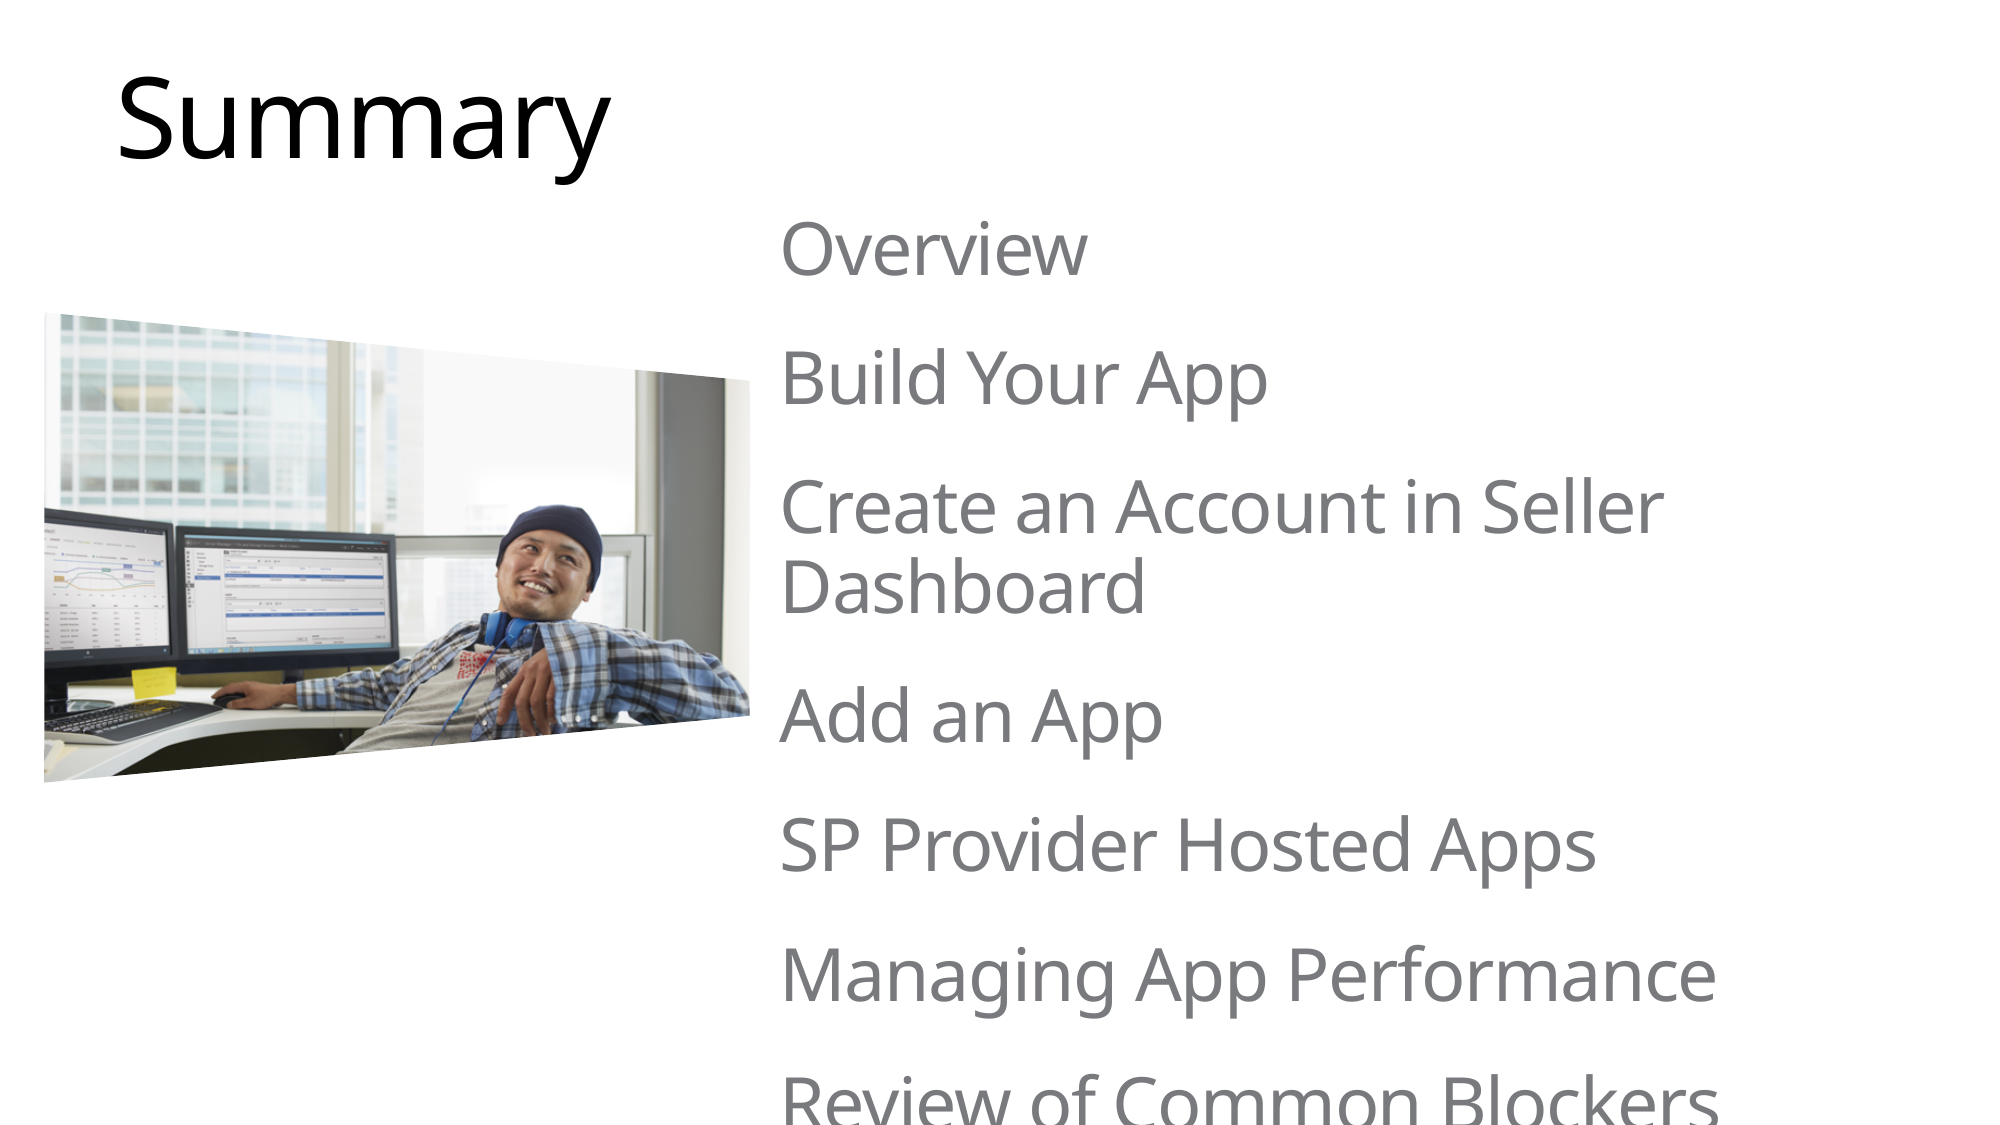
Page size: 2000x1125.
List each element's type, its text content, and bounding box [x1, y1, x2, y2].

picture [43, 312, 751, 783]
list Overview Build Your App Create an Account in Seller Dashboard Add an App SP Provider Hosted Apps Managing App Performance Review of Common Blockers [749, 373, 1955, 984]
title Summary [85, 37, 1914, 161]
